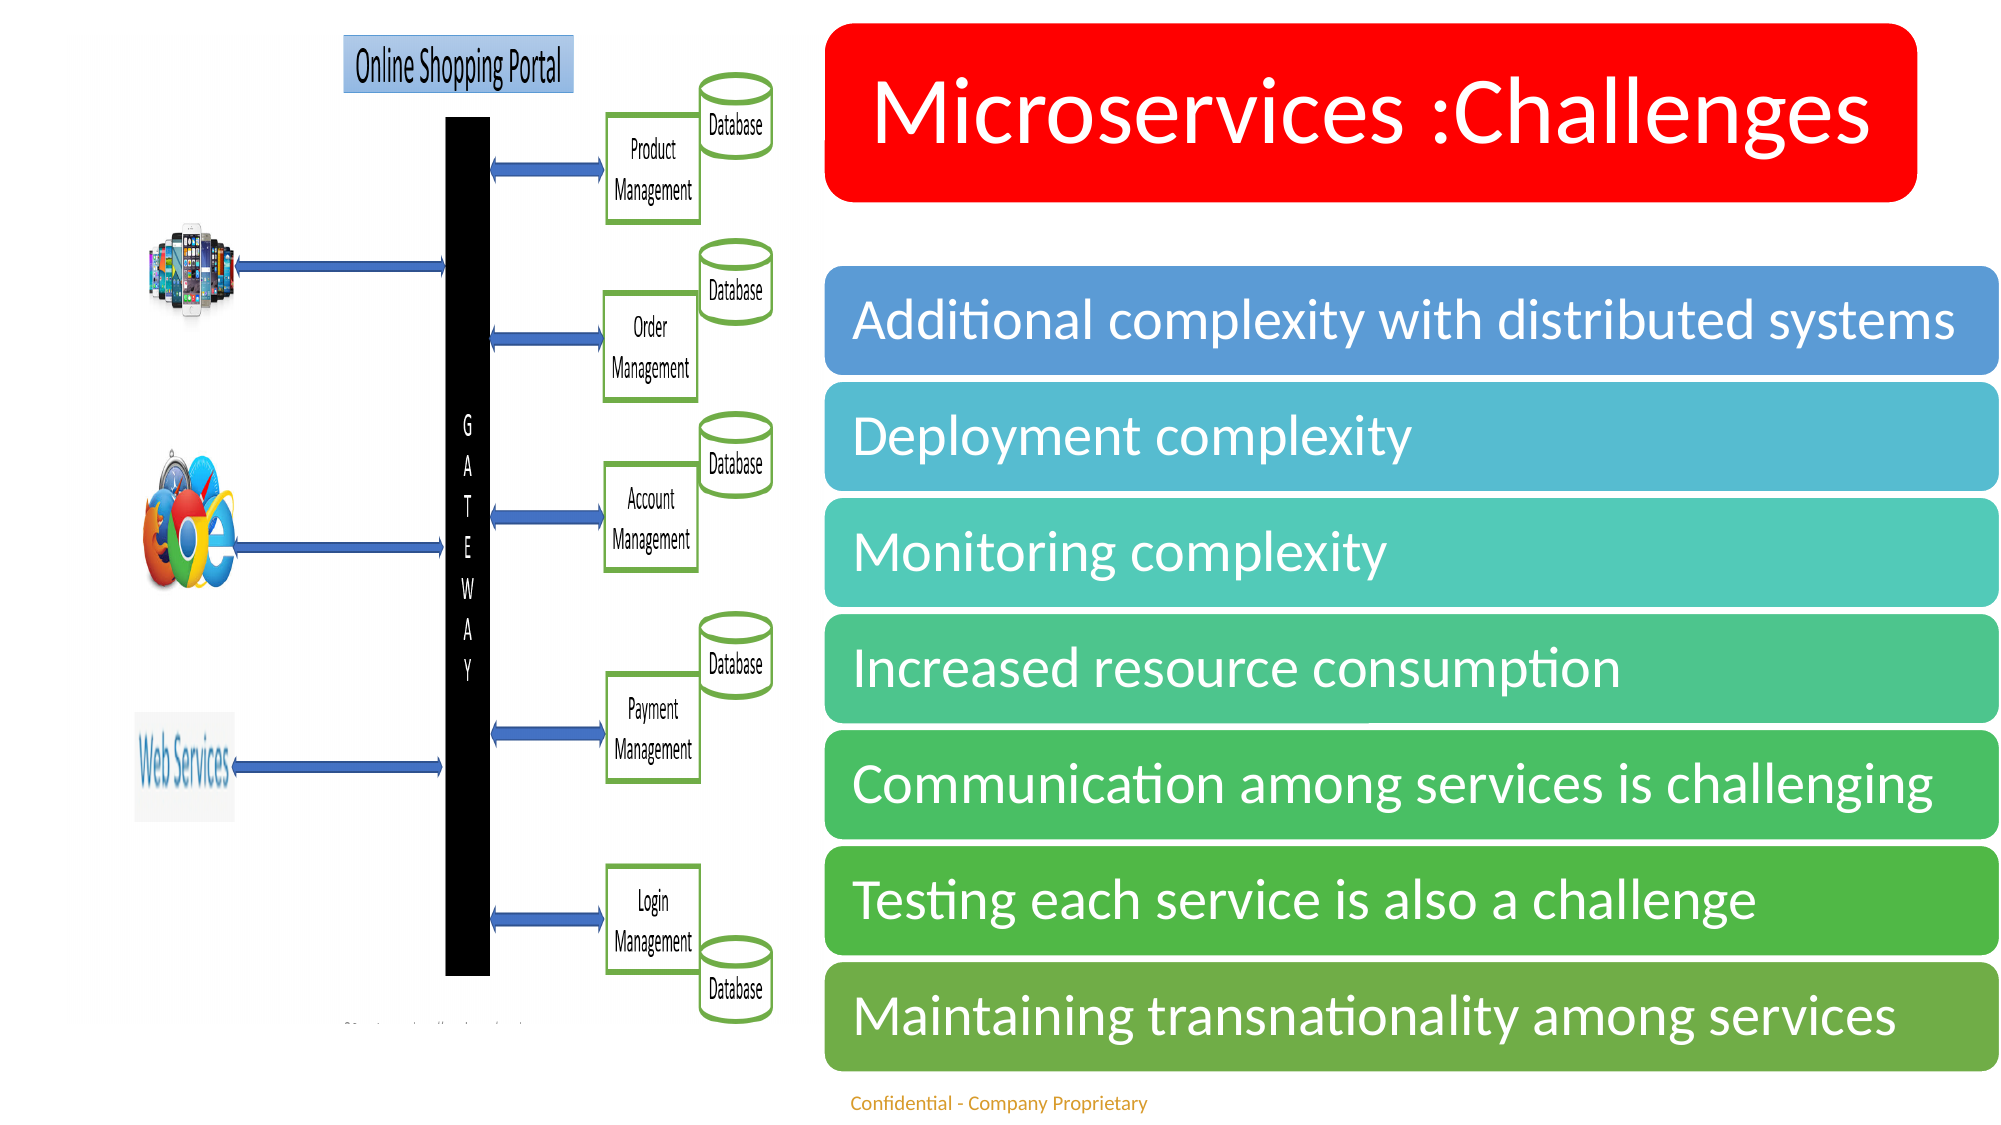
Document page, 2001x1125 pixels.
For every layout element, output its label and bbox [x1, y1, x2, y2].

text_box [823, 264, 2000, 1073]
text_box [823, 22, 1919, 233]
picture [66, 35, 824, 1024]
